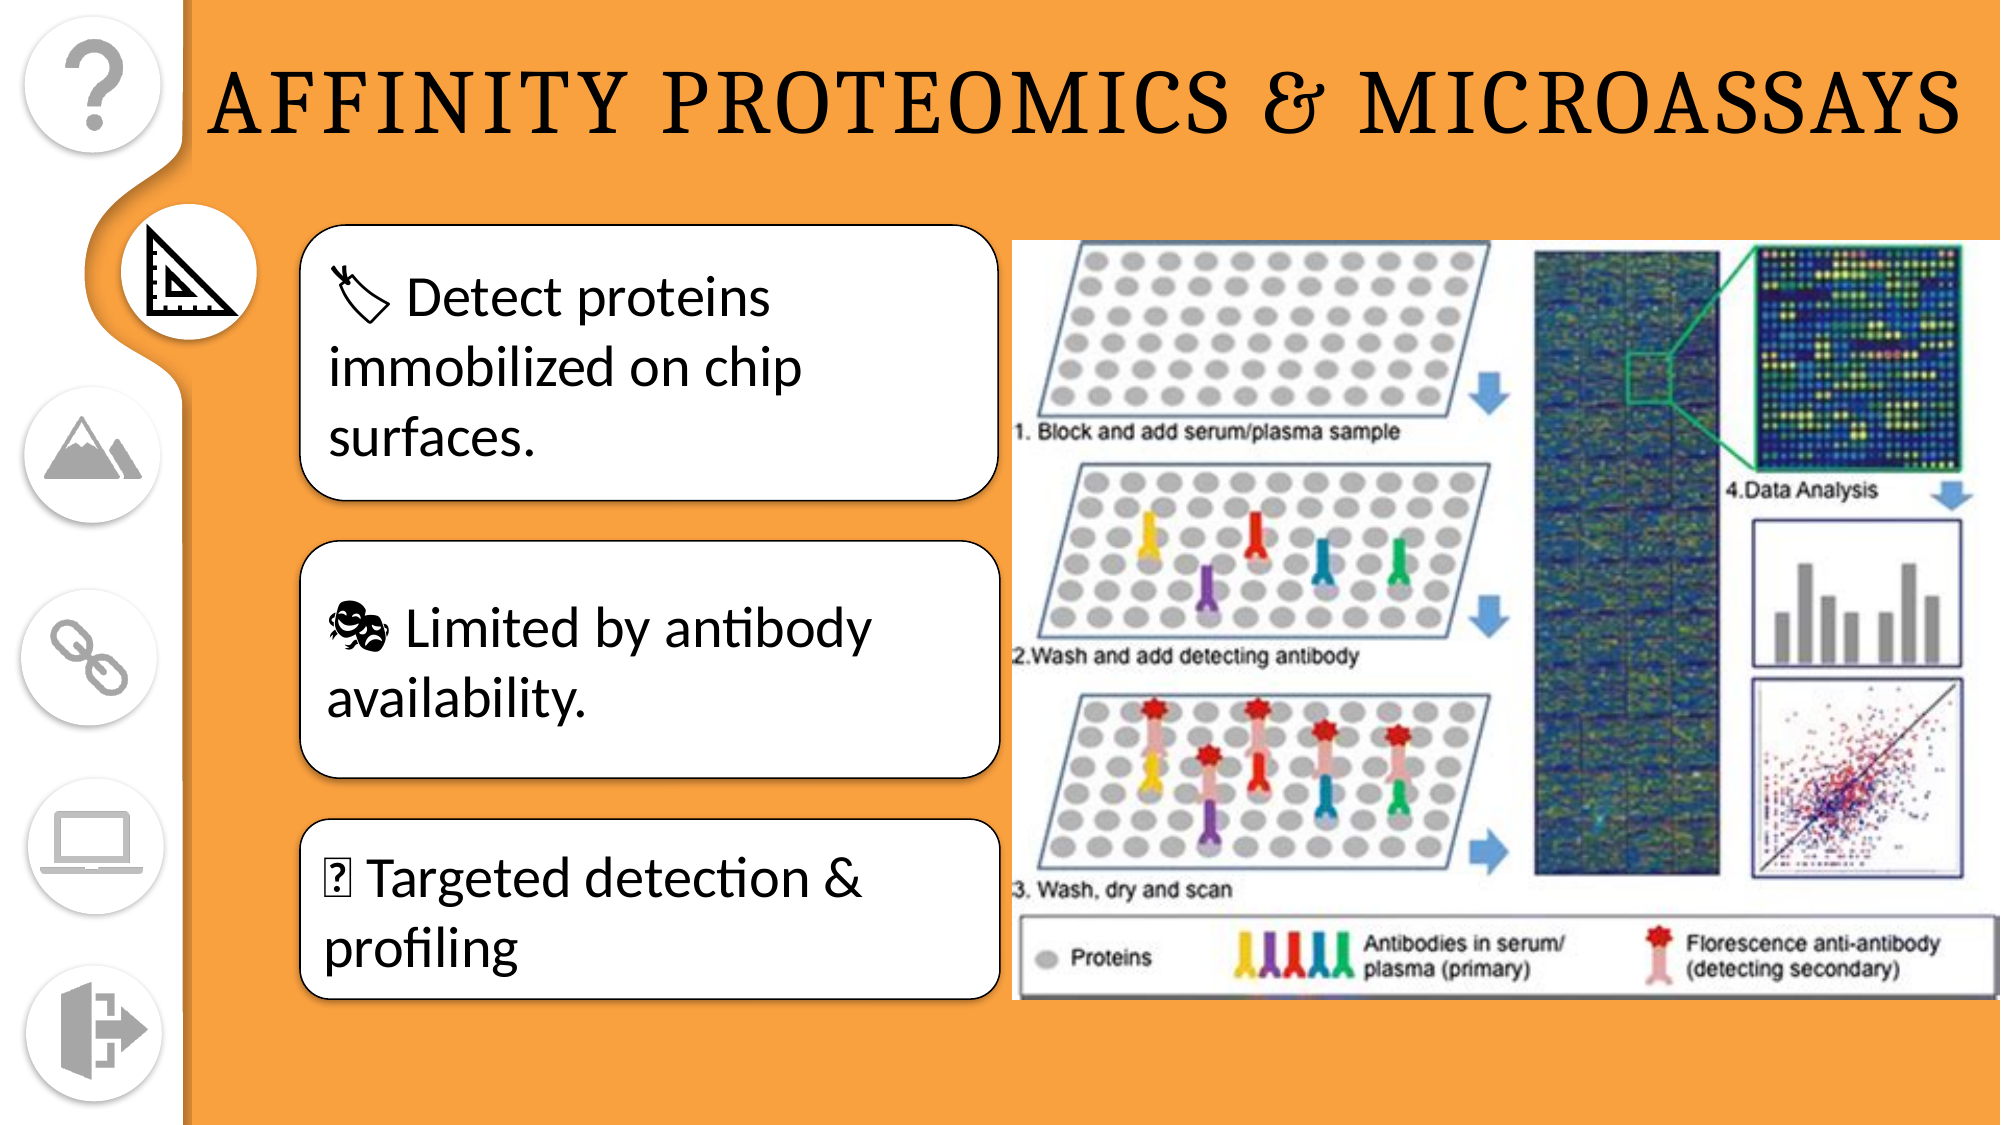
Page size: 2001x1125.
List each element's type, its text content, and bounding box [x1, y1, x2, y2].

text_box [27, 778, 164, 915]
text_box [20, 589, 157, 726]
text_box Affinity proteomics & microassays [185, 3, 1986, 191]
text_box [24, 16, 161, 153]
text_box 🎭 Limited by antibody availability. [299, 540, 1001, 779]
text_box 🎯 Targeted detection & profiling [299, 818, 1001, 1000]
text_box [120, 203, 257, 340]
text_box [24, 386, 161, 523]
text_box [113, 226, 118, 269]
text_box [0, 0, 184, 1125]
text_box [113, 281, 118, 330]
text_box 🏷️ Detect proteins immobilized on chip surfaces. [299, 224, 999, 502]
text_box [25, 965, 163, 1102]
picture [1012, 240, 2000, 1000]
